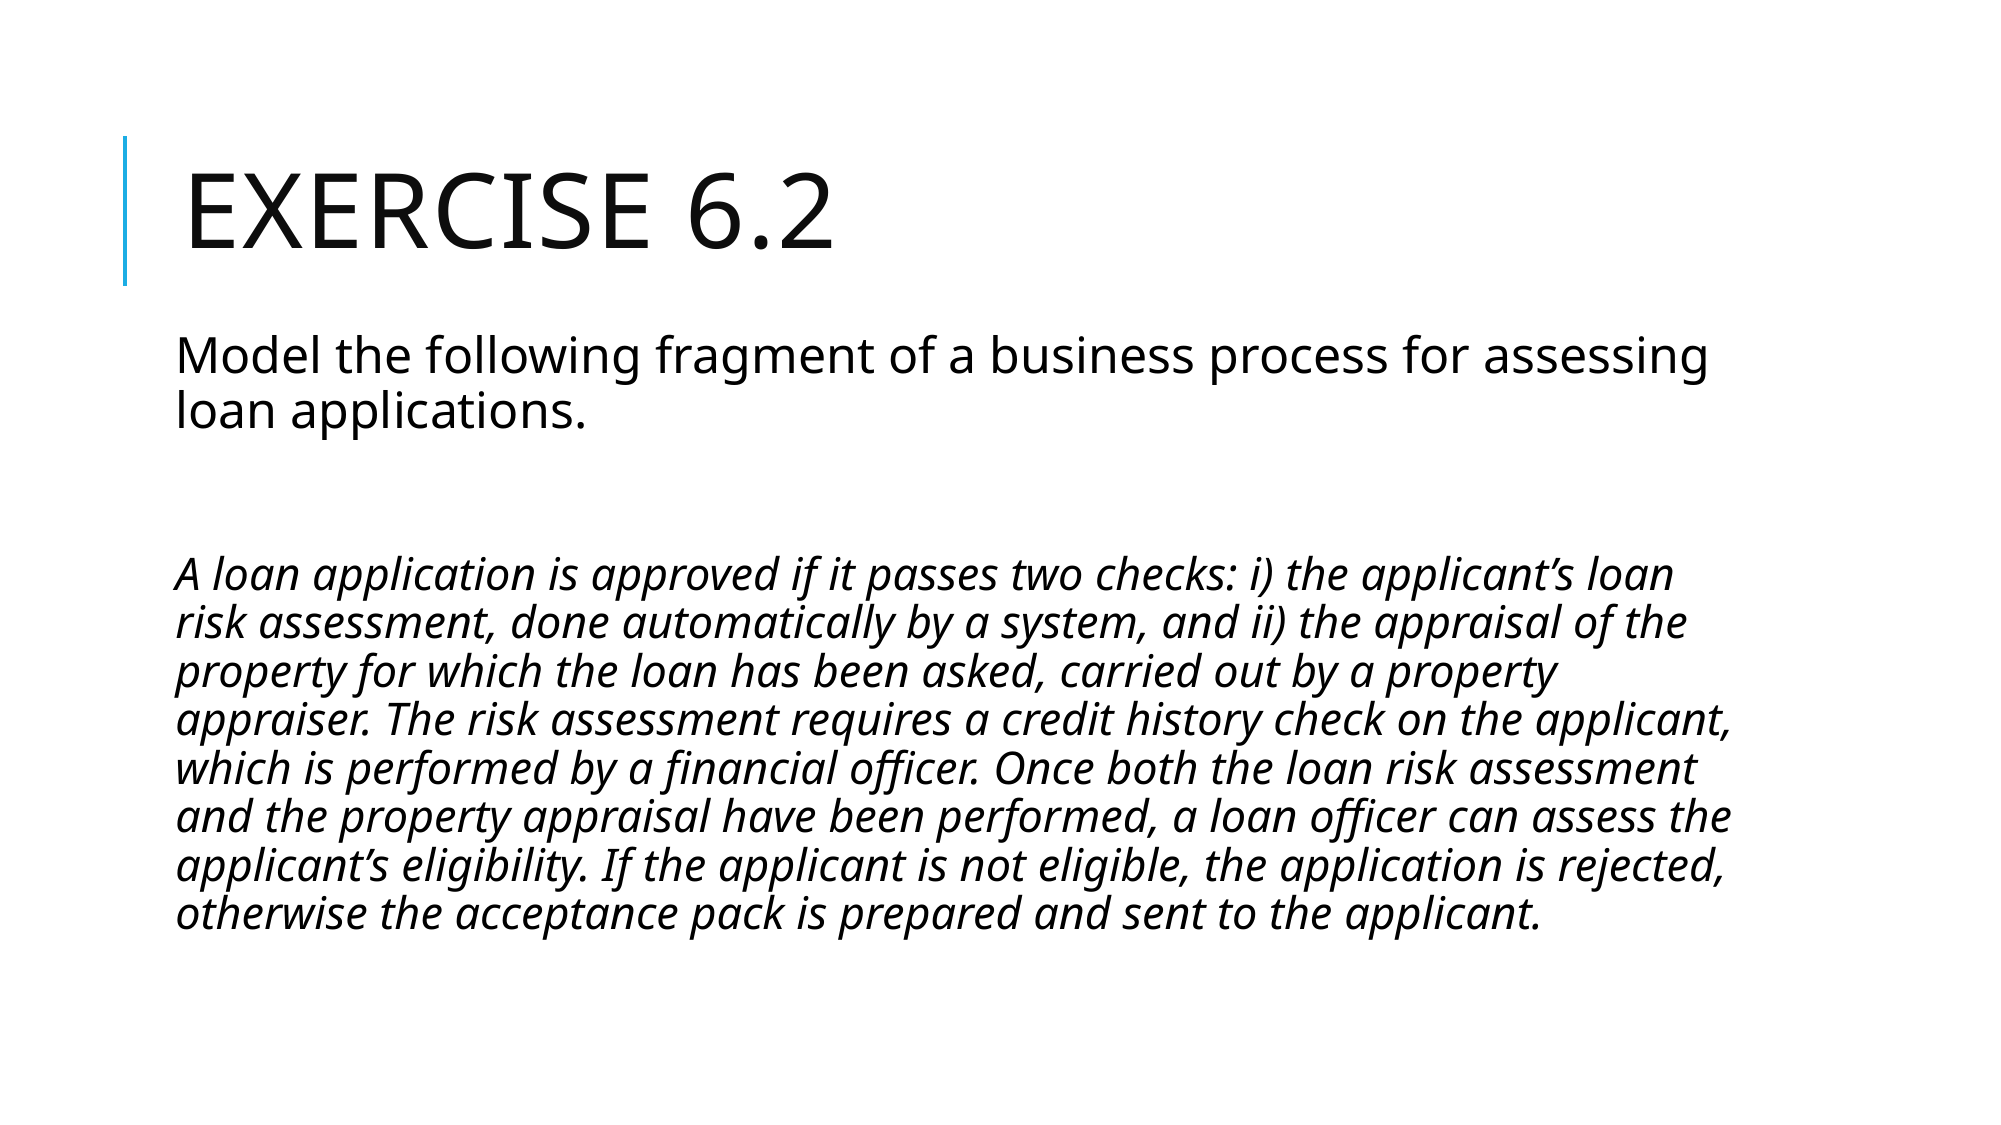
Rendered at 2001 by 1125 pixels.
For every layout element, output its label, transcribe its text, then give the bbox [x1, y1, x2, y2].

title Exercise 6.2 [168, 96, 1763, 342]
list Model the following fragment of a business process for assessing loan applications. A loan application is approved if it passes two checks: i) the applicant’s loan risk assessment, done automatically by a system, and ii) the appraisal of the property for which the loan has been asked, carried out by a property appraiser. The risk assessment requires a credit history check on the applicant, which is performed by a financial officer. Once both the loan risk assessment and the property appraisal have been performed, a loan officer can assess the applicant’s eligibility. If the applicant is not eligible, the application is rejected, otherwise the acceptance pack is prepared and sent to the applicant. [168, 342, 1763, 984]
